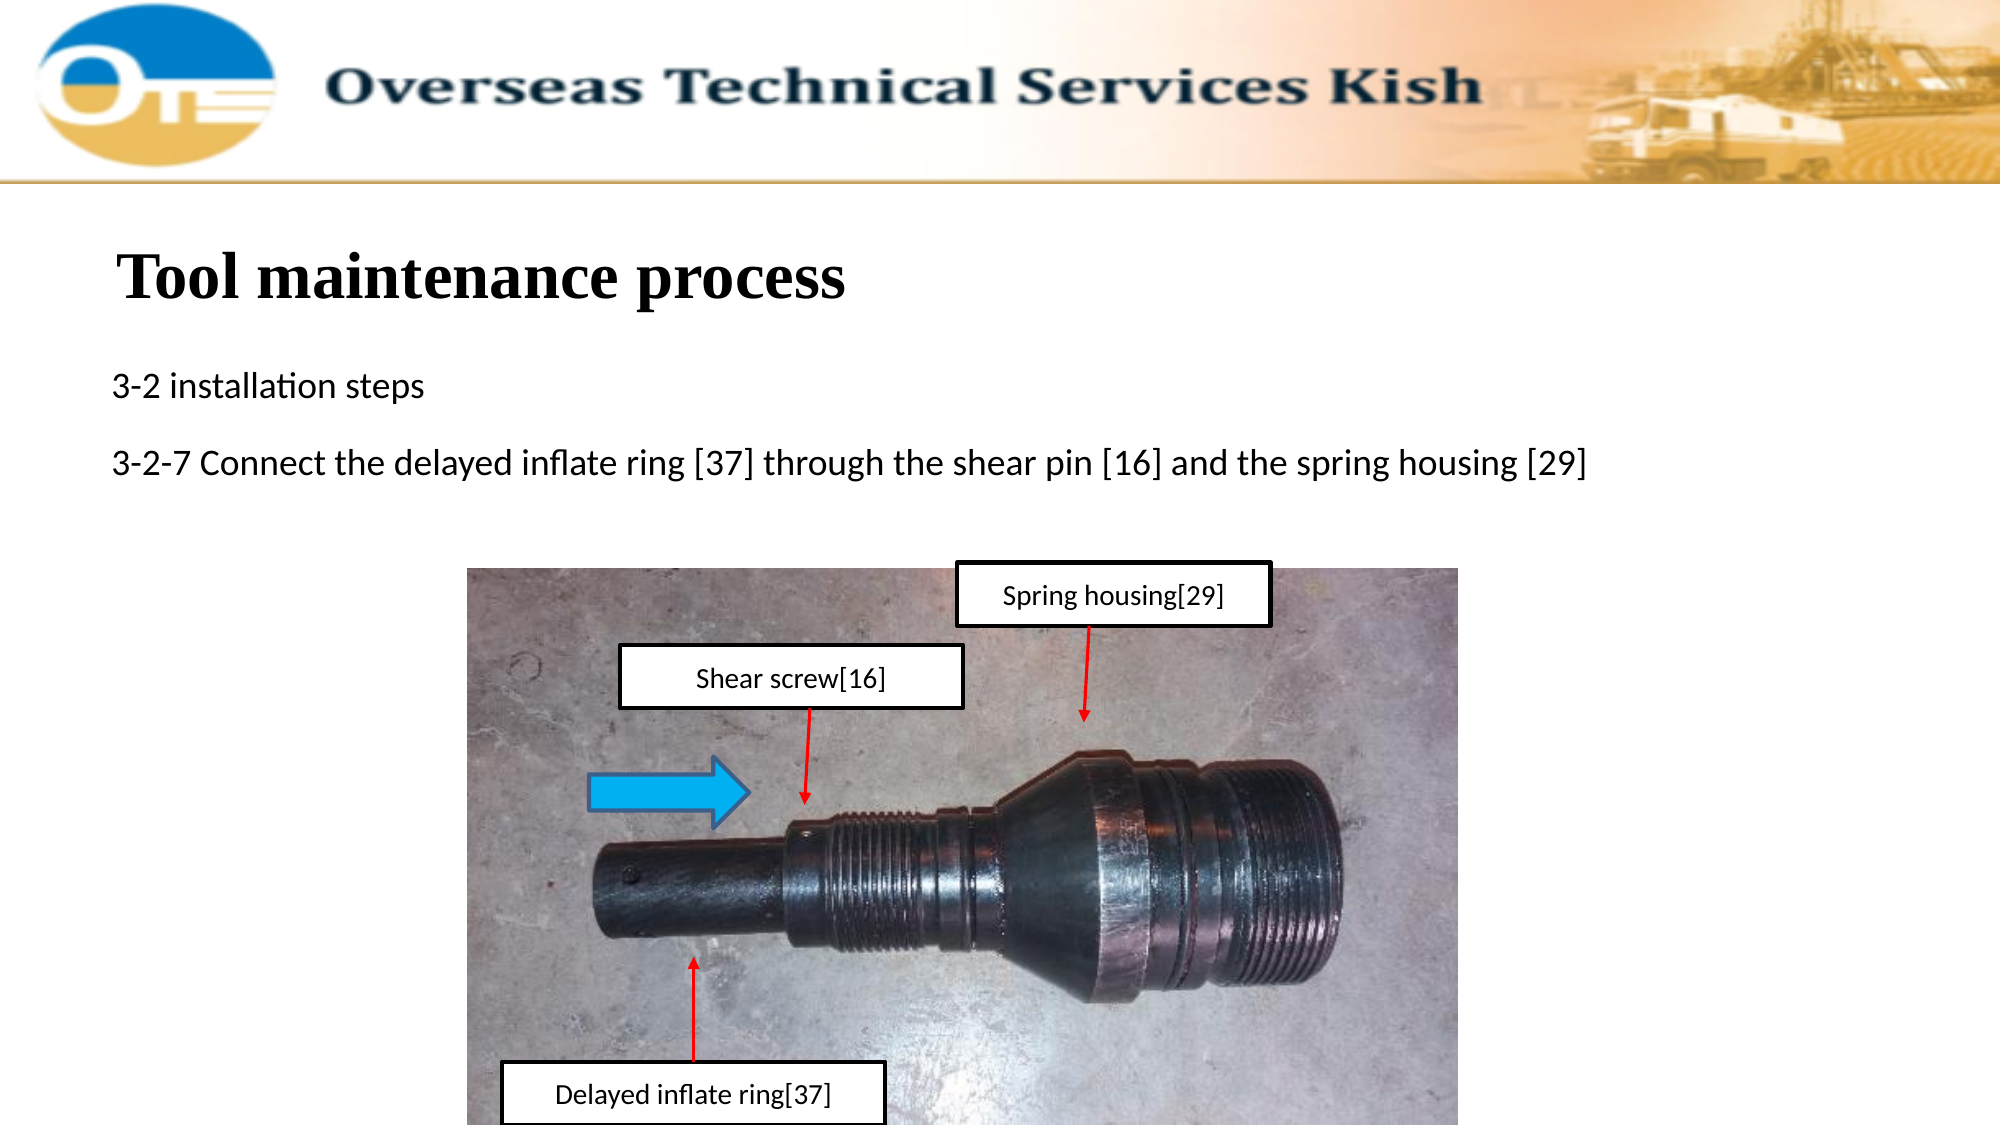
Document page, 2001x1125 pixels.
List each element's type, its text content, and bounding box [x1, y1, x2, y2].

title Tool maintenance process [101, 195, 1514, 378]
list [467, 568, 1458, 1125]
text_box 3-2 installation steps [96, 353, 670, 414]
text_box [804, 707, 811, 806]
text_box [1083, 625, 1090, 723]
text_box Spring housing[29] [955, 560, 1273, 566]
picture [0, 0, 2000, 184]
text_box 3-2-7 Connect the delayed inflate ring [37] through the shear pin [16] and the spring housing [29] [96, 430, 1801, 491]
